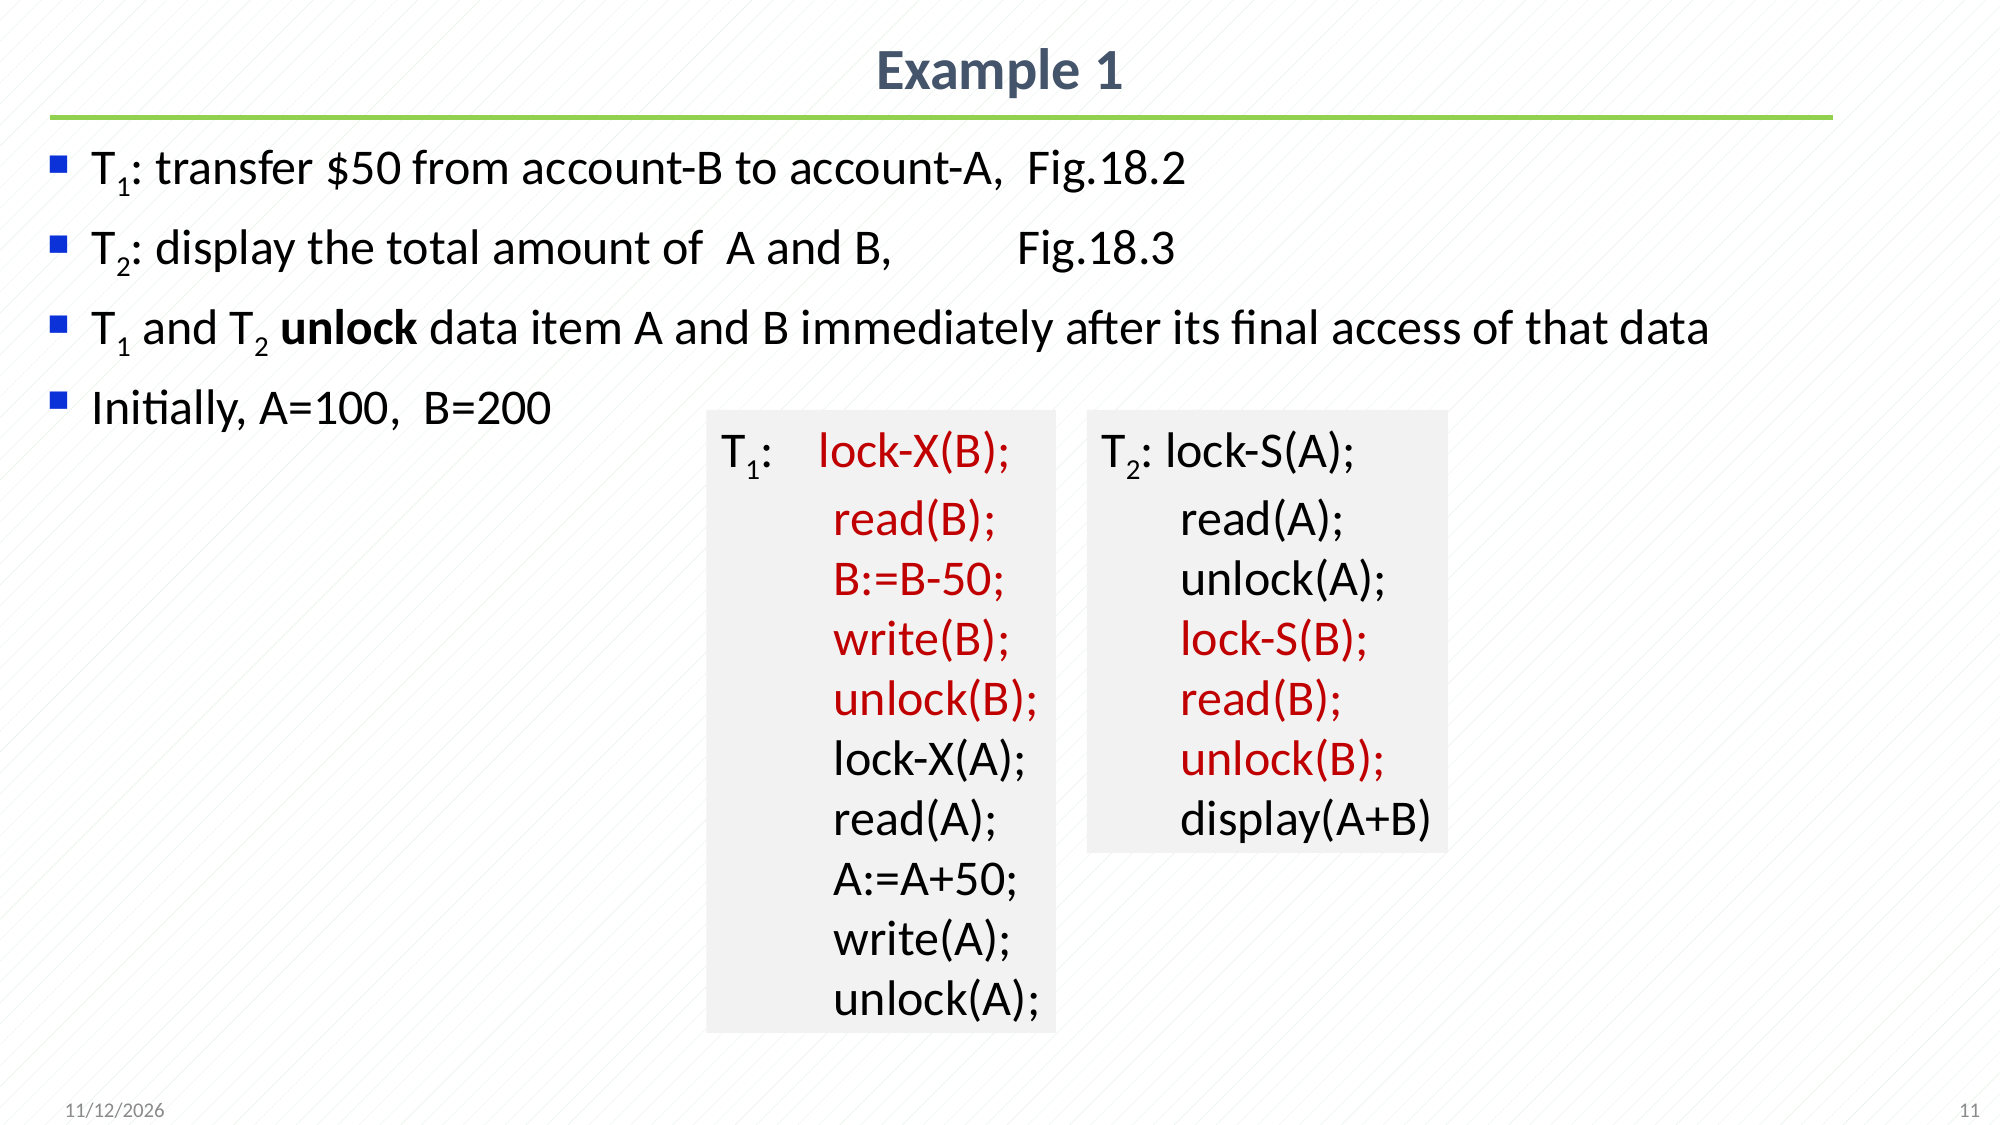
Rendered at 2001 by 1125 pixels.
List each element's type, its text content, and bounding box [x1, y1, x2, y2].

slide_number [49, 1079, 500, 1125]
slide_number 11 [1545, 1079, 1996, 1125]
title Example 1 [50, 13, 1949, 126]
list T1: transfer $50 from account-B to account-A, Fig.18.2 T2: display the total amount of A and B, Fig.18.3 T1 and T2 unlock data item A and B immediately after its final access of that data Initially, A=100, B=200 [32, 126, 1974, 1081]
text_box T1: lock-X(B); read(B); B:=B-50; write(B); unlock(B); lock-X(A); read(A); A:=A+50; write(A); unlock(A); [706, 409, 1056, 1033]
text_box T2: lock-S(A); read(A); unlock(A); lock-S(B); read(B); unlock(B); display(A+B) [1086, 409, 1448, 853]
